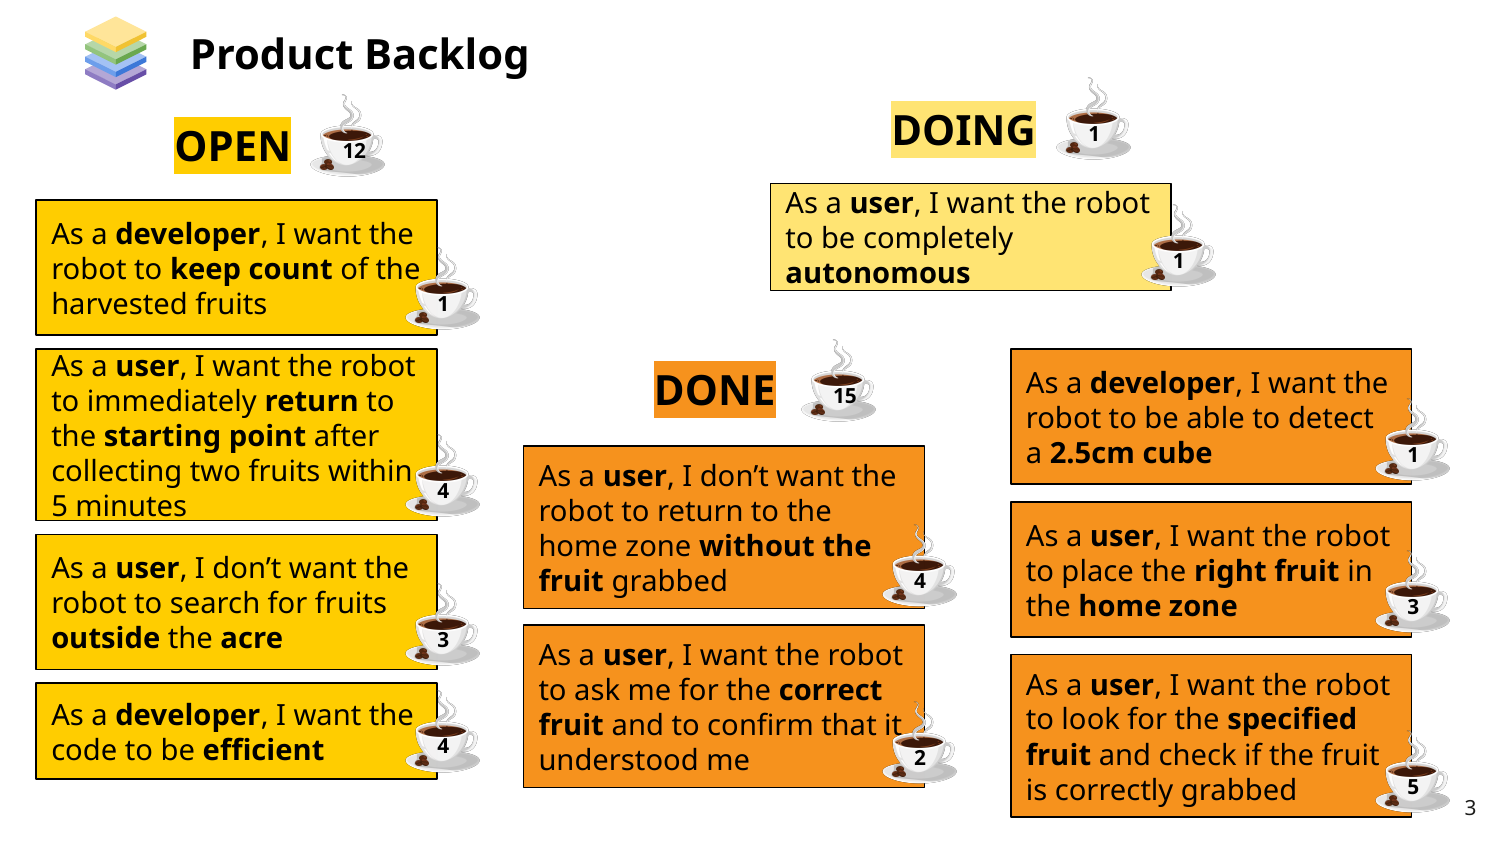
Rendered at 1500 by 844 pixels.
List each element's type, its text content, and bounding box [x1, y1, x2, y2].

title Product Backlog [174, 17, 812, 89]
text_box DONE [638, 348, 788, 429]
text_box OPEN [159, 104, 298, 185]
picture [1367, 546, 1458, 638]
slide_number 3 [1401, 779, 1492, 844]
text_box As a user, I want the robot to look for the specified fruit and check if the fruit is correctly grabbed [1010, 654, 1412, 817]
picture [397, 685, 488, 777]
picture [1367, 393, 1458, 485]
text_box As a user, I want the robot to immediately return to the starting point after collecting two fruits within 5 minutes [36, 348, 438, 521]
picture [1367, 726, 1458, 818]
text_box As a user, I want the robot to place the right fruit in the home zone [1010, 501, 1412, 637]
picture [873, 520, 965, 611]
picture [302, 90, 393, 181]
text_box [84, 16, 147, 90]
picture [873, 697, 965, 788]
picture [1048, 73, 1139, 165]
picture [397, 579, 488, 670]
picture [397, 430, 488, 521]
text_box As a developer, I want the robot to keep count of the harvested fruits [36, 200, 438, 336]
picture [792, 334, 884, 426]
text_box As a user, I want the robot to ask me for the correct fruit and to confirm that it understood me [523, 625, 925, 788]
picture [1132, 200, 1224, 291]
picture [397, 243, 488, 334]
text_box As a developer, I want the robot to be able to detect a 2.5cm cube [1010, 348, 1412, 485]
text_box DOING [876, 88, 1044, 169]
text_box As a user, I don’t want the robot to search for fruits outside the acre [36, 534, 438, 670]
text_box As a user, I want the robot to be completely autonomous [770, 183, 1172, 291]
text_box As a developer, I want the code to be efficient [36, 683, 438, 780]
text_box [16, 134, 595, 201]
text_box As a user, I don’t want the robot to return to the home zone without the fruit grabbed [523, 446, 925, 609]
